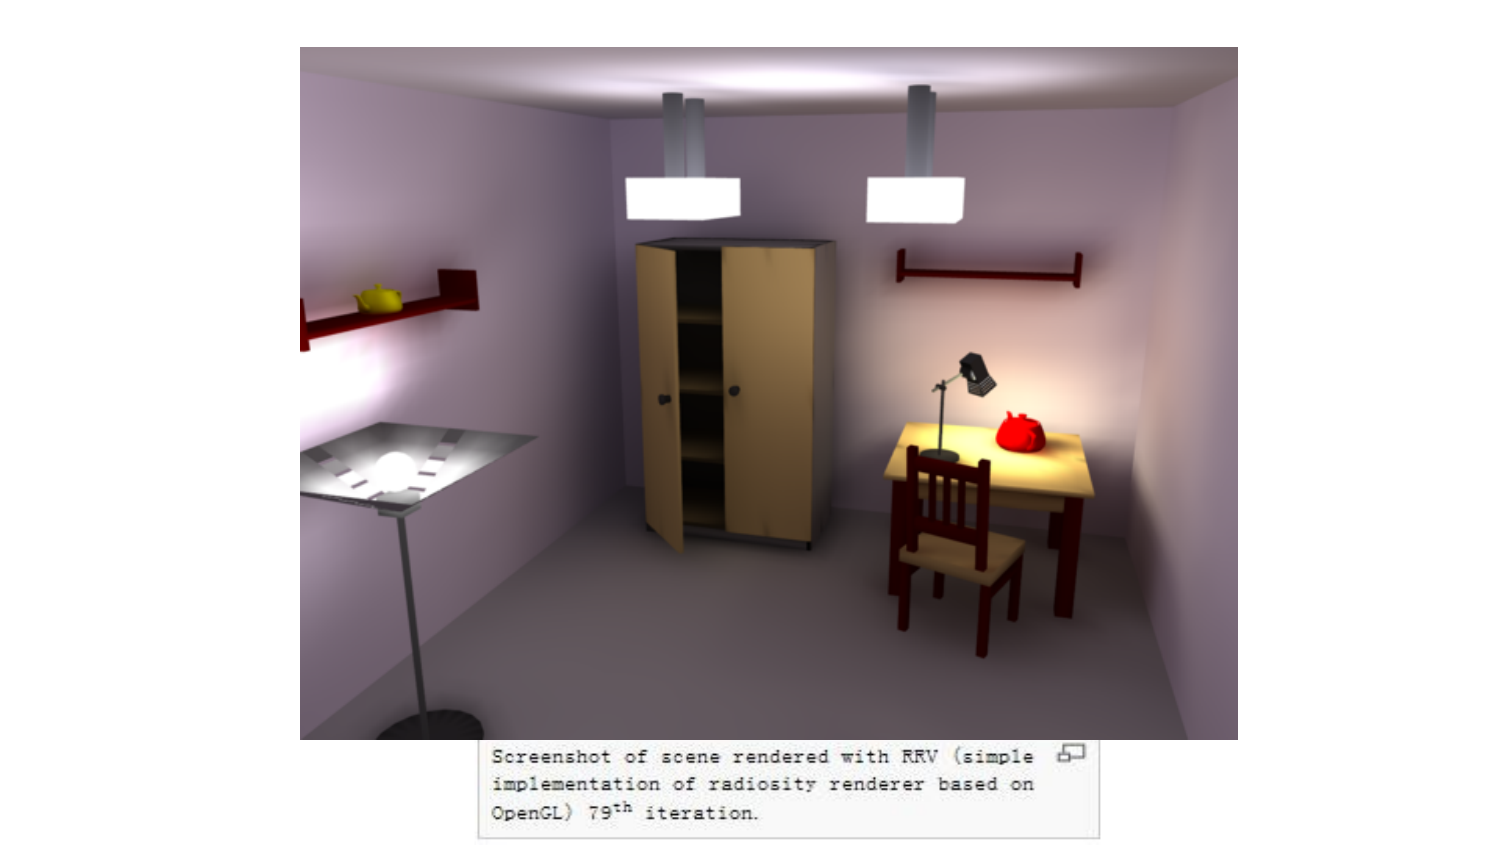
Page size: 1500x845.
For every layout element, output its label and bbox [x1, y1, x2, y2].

picture [299, 47, 1238, 740]
text_box [474, 749, 1101, 845]
